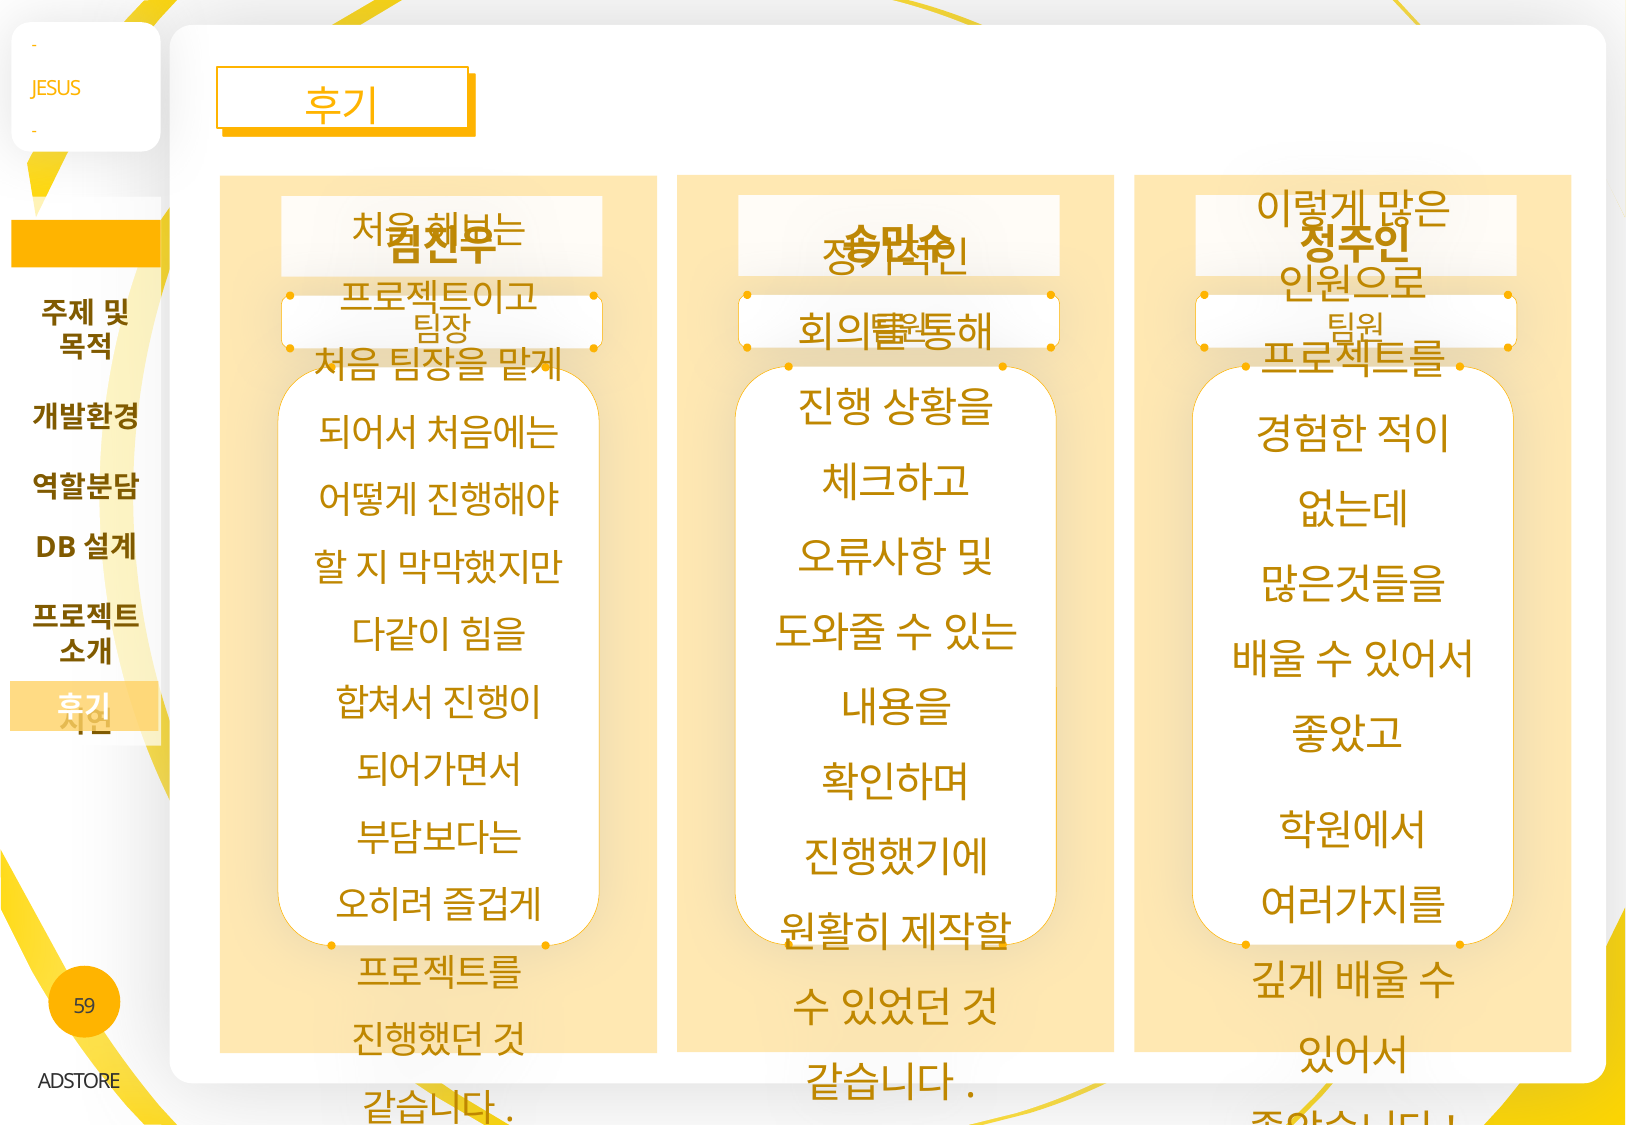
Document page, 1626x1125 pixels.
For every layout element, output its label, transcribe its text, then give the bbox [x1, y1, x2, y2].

slide_number 59 [53, 983, 116, 1023]
text_box - JESUS - [11, 18, 161, 156]
list ADSTORE [22, 1053, 146, 1106]
text_box 주제 및 목적 개발환경 역할분담 DB설계 프로젝트 소개 시연 [11, 196, 162, 746]
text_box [219, 174, 1572, 1054]
list 후기 [216, 66, 469, 129]
text_box 후기 [10, 681, 159, 731]
list INDEX [11, 219, 161, 268]
